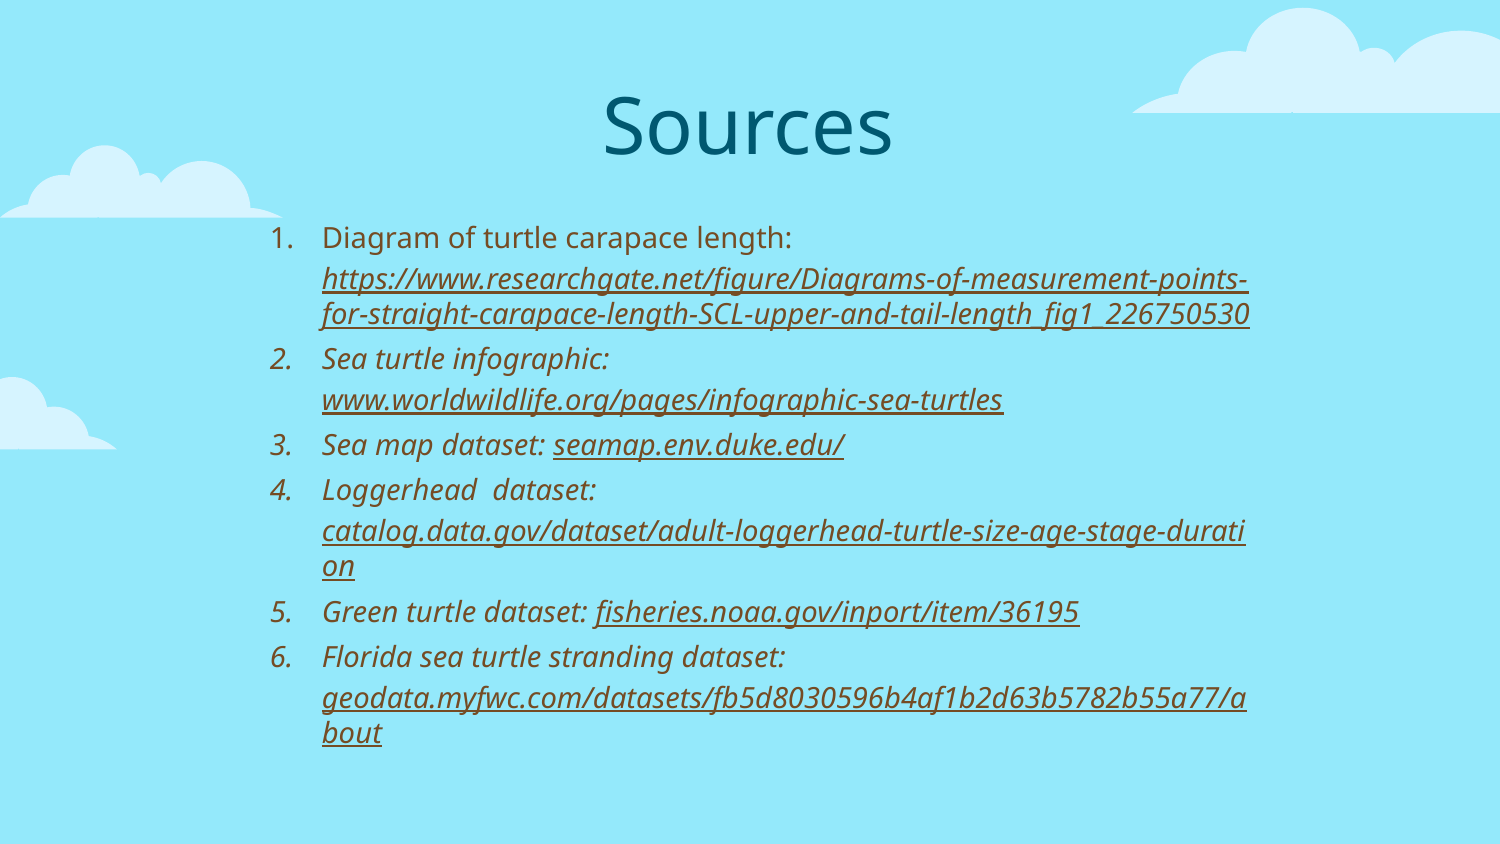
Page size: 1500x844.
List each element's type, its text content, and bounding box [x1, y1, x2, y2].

title Sources [116, 60, 1380, 155]
list Diagram of turtle carapace length: https://www.researchgate.net/figure/Diagrams-of-measurement-points-for-straight-carapace-length-SCL-upper-and-tail-length_fig1_226750530 Sea turtle infographic: www.worldwildlife.org/pages/infographic-sea-turtles Sea map dataset: seamap.env.duke.edu/ Loggerhead dataset: catalog.data.gov/dataset/adult-loggerhead-turtle-size-age-stage-duration Green turtle dataset: fisheries.noaa.gov/inport/item/36195 Florida sea turtle stranding dataset: geodata.myfwc.com/datasets/fb5d8030596b4af1b2d63b5782b55a77/about [231, 199, 1269, 748]
